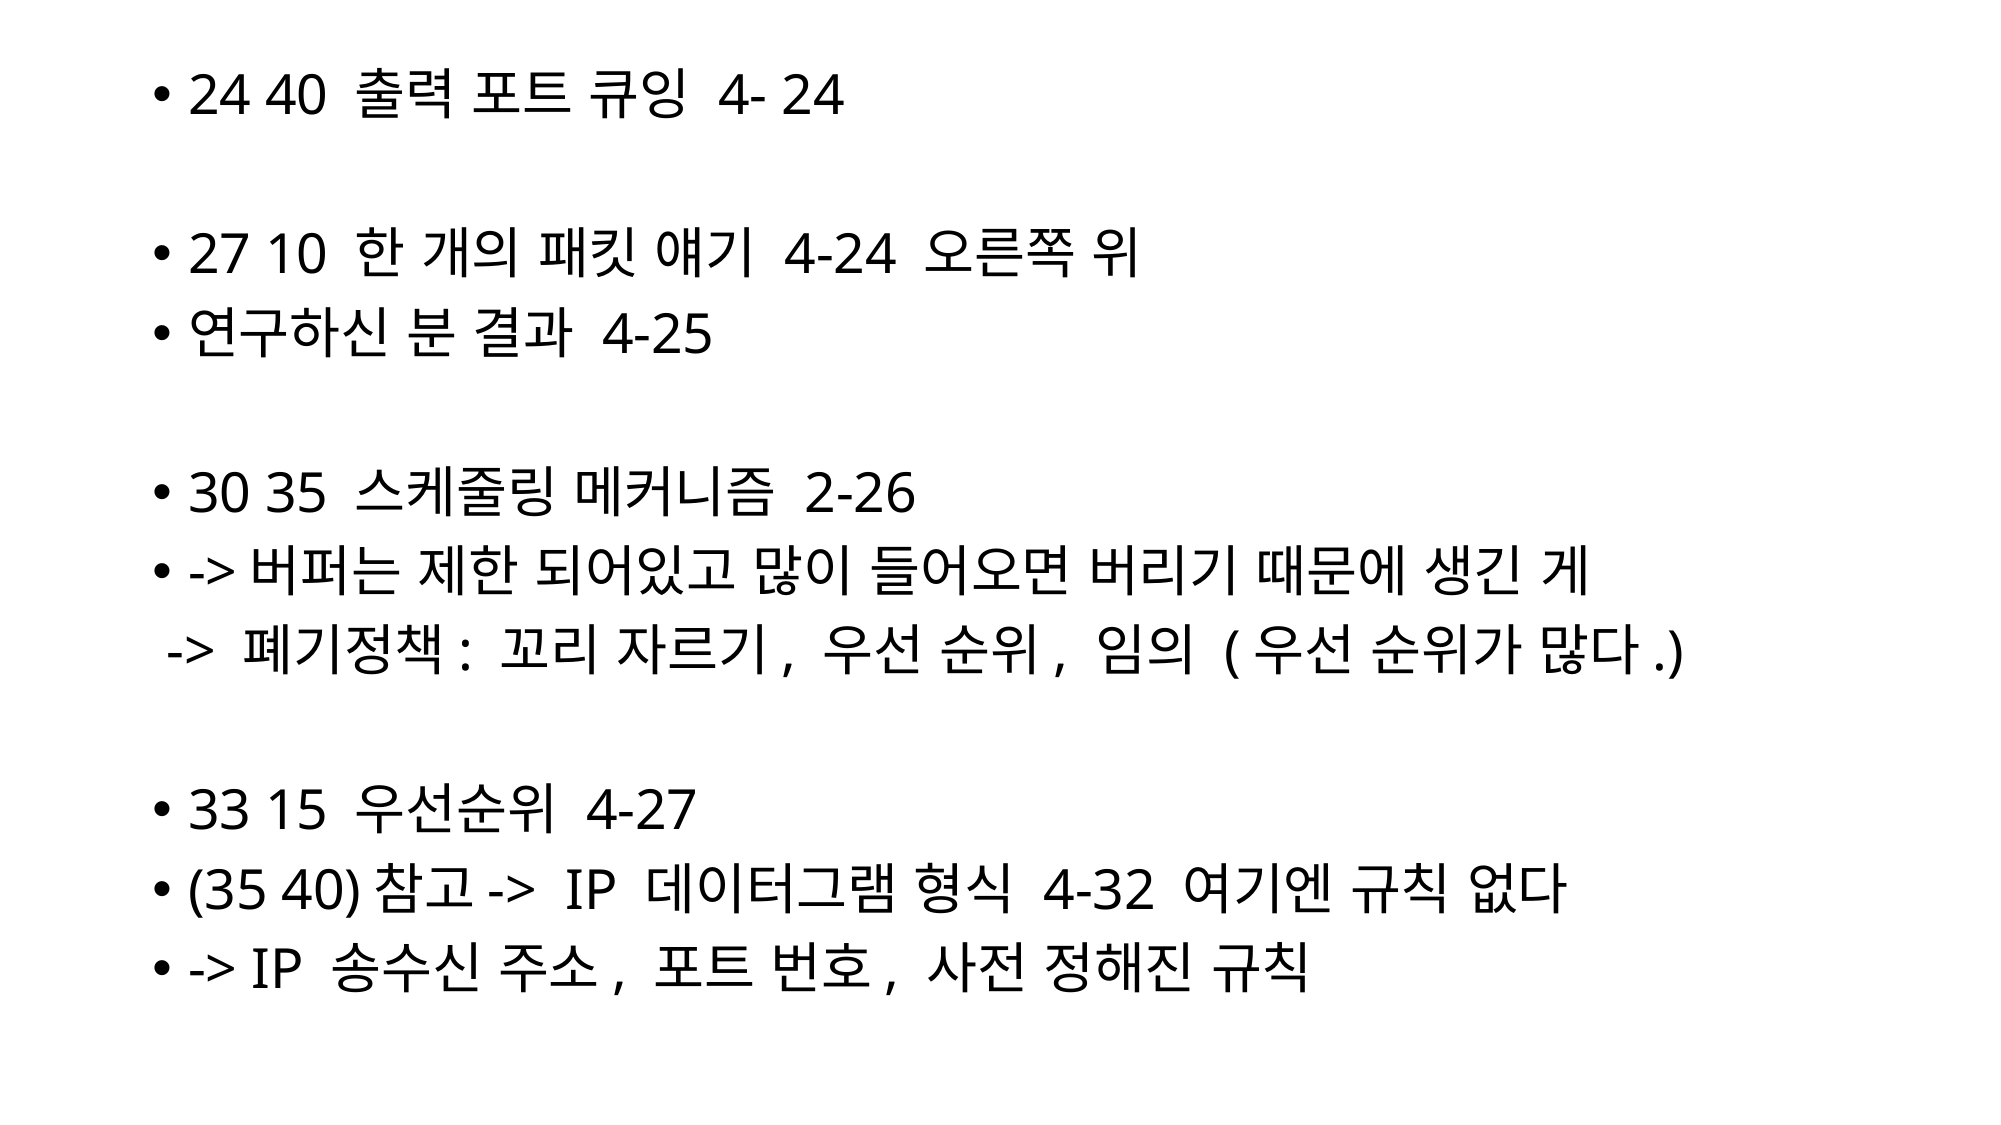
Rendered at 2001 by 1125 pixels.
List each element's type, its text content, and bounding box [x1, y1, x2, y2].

list 24 40 출력 포트 큐잉 4- 24 27 10 한 개의 패킷 얘기 4-24 오른쪽 위 연구하신 분 결과 4-25 30 35 스케줄링 메커니즘 2-26 ->버퍼는 제한 되어있고 많이 들어오면 버리기 때문에 생긴 게 -> 폐기정책: 꼬리 자르기, 우선 순위, 임의 (우선 순위가 많다.) 33 15 우선순위 4-27 (35 40)참고-> IP 데이터그램 형식 4-32 여기엔 규칙 없다 -> IP 송수신 주소, 포트 번호, 사전 정해진 규칙 [137, 59, 1863, 1014]
